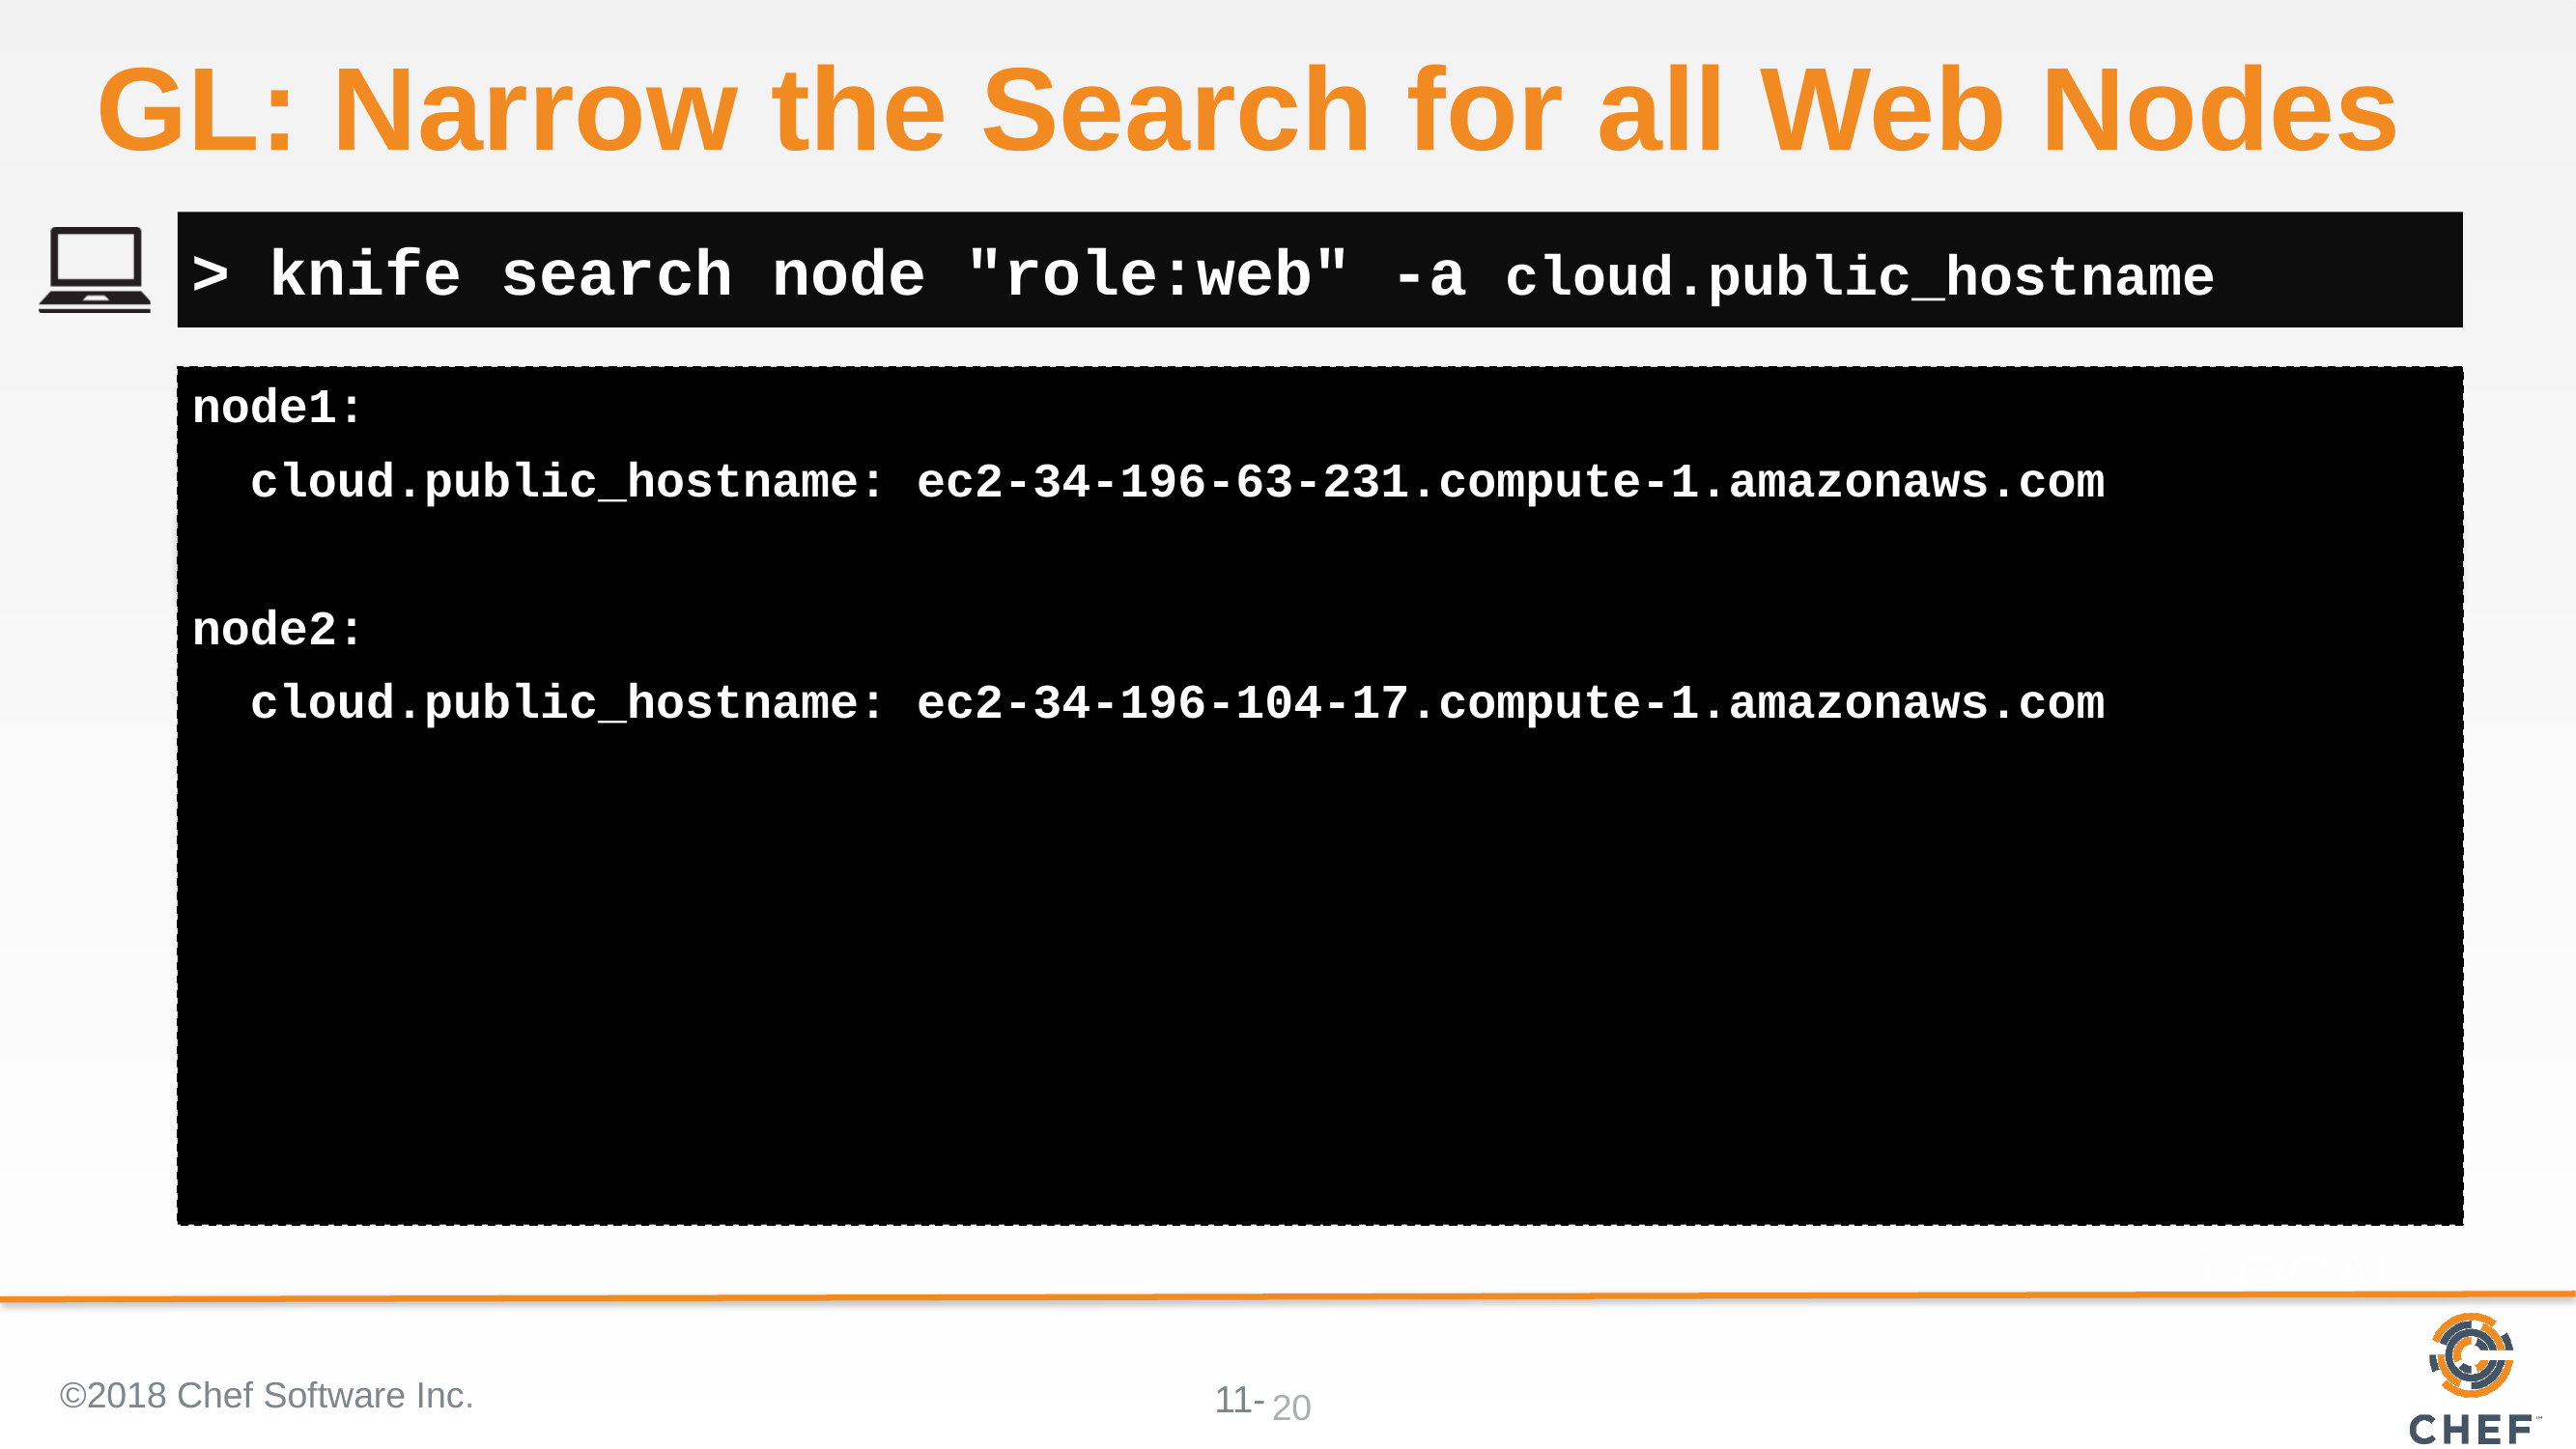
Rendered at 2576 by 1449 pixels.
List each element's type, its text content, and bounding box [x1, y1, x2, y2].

title GL: Narrow the Search for all Web Nodes [96, 48, 2463, 180]
picture [2399, 1297, 2550, 1449]
list node1: cloud.public_hostname: ec2-34-196-63-231.compute-1.amazonaws.com node2: cloud.public_hostname: ec2-34-196-104-17.compute-1.amazonaws.com [177, 366, 2464, 1226]
list > knife search node "role:web" -a cloud.public_hostname [177, 212, 2463, 327]
slide_number 20 [1002, 1367, 1582, 1445]
footer ©2018 Chef Software Inc. [45, 1347, 952, 1440]
